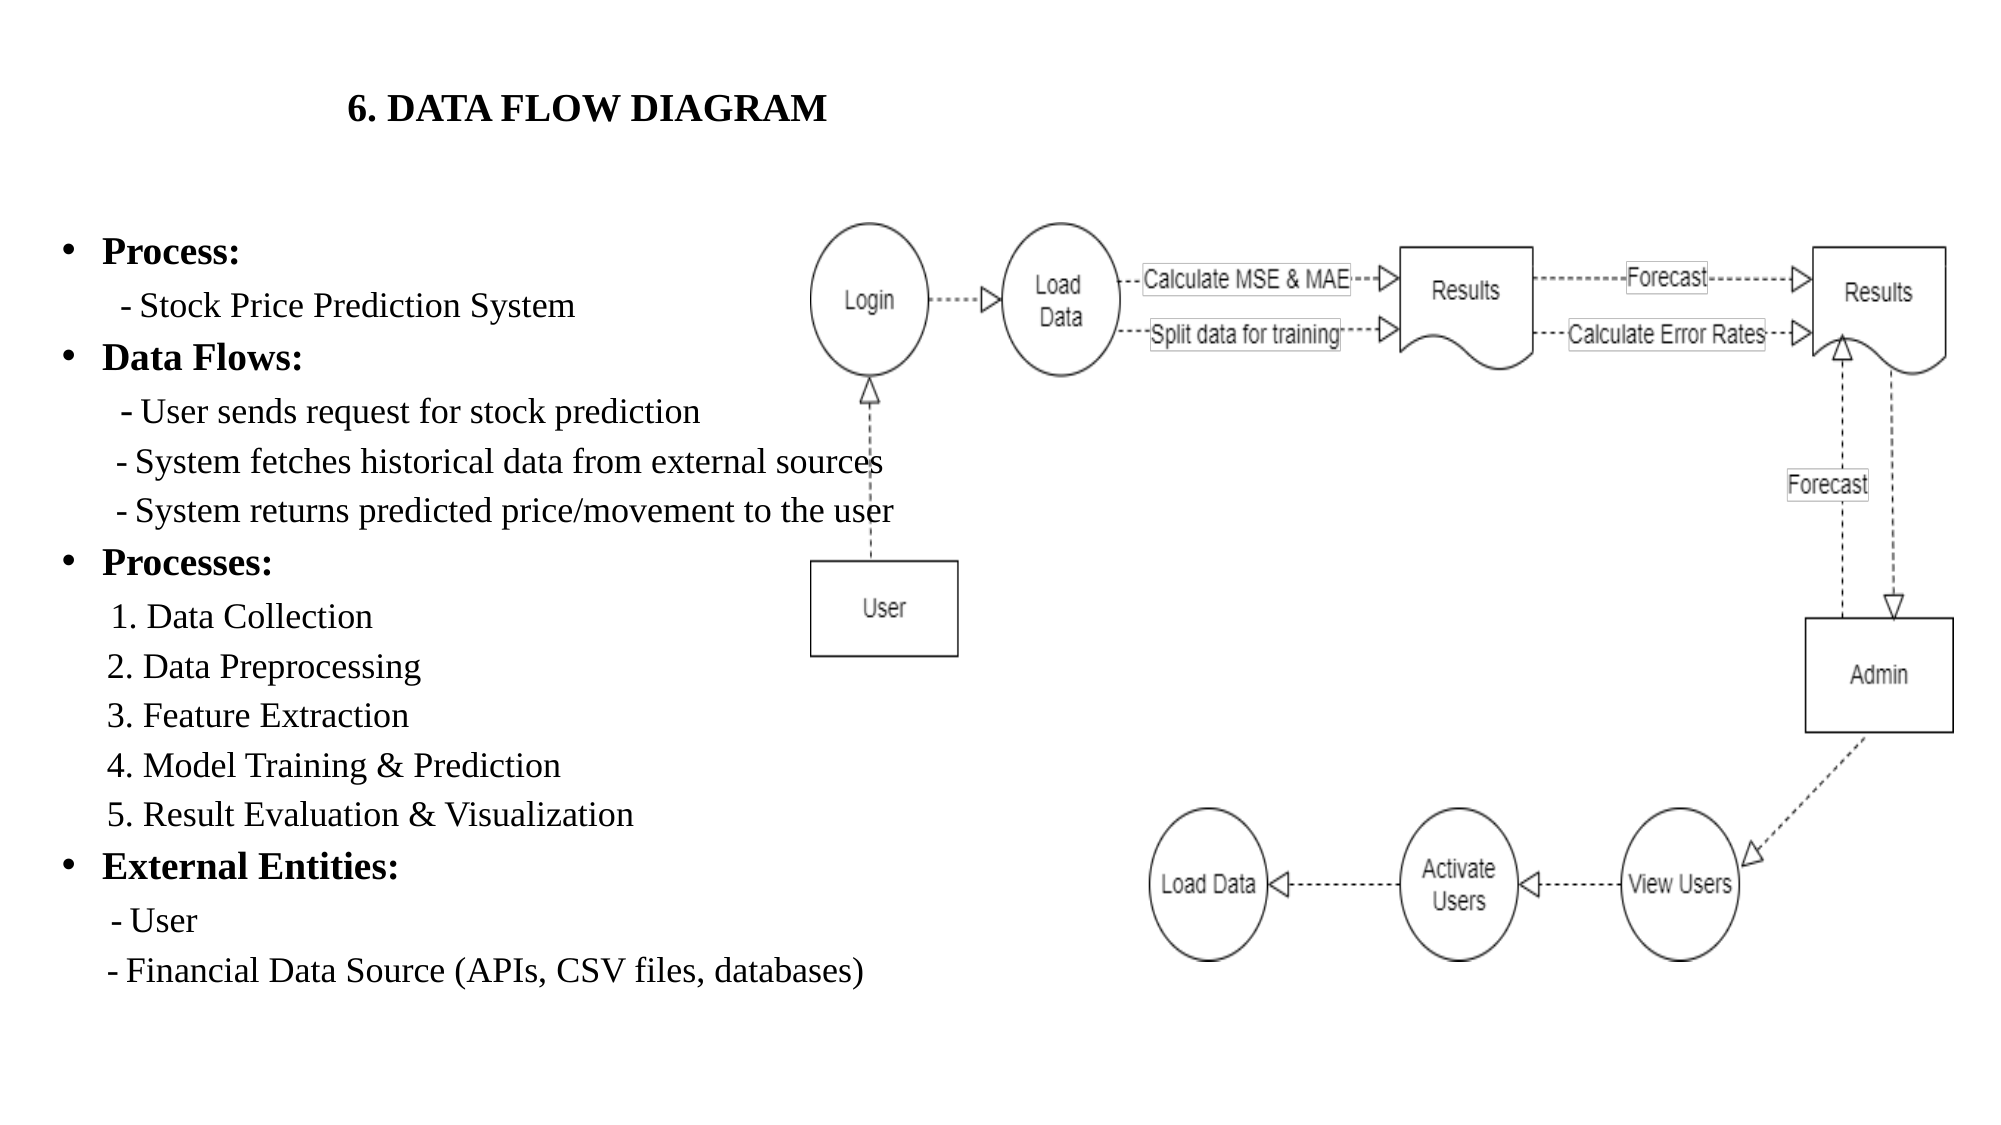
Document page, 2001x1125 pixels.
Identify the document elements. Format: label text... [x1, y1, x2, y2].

list Process: - Stock Price Prediction System Data Flows: - User sends request for stock prediction - System fetches historical data from external sources - System returns predicted price/movement to the user Processes: 1. Data Collection 2. Data Preprocessing 3. Feature Extraction 4. Model Training & Prediction 5. Result Evaluation & Visualization External Entities: - User - Financial Data Source (APIs, CSV files, databases) [46, 222, 1966, 1006]
picture [810, 222, 1954, 962]
title 6. DATA FLOW DIAGRAM [137, 59, 1863, 144]
